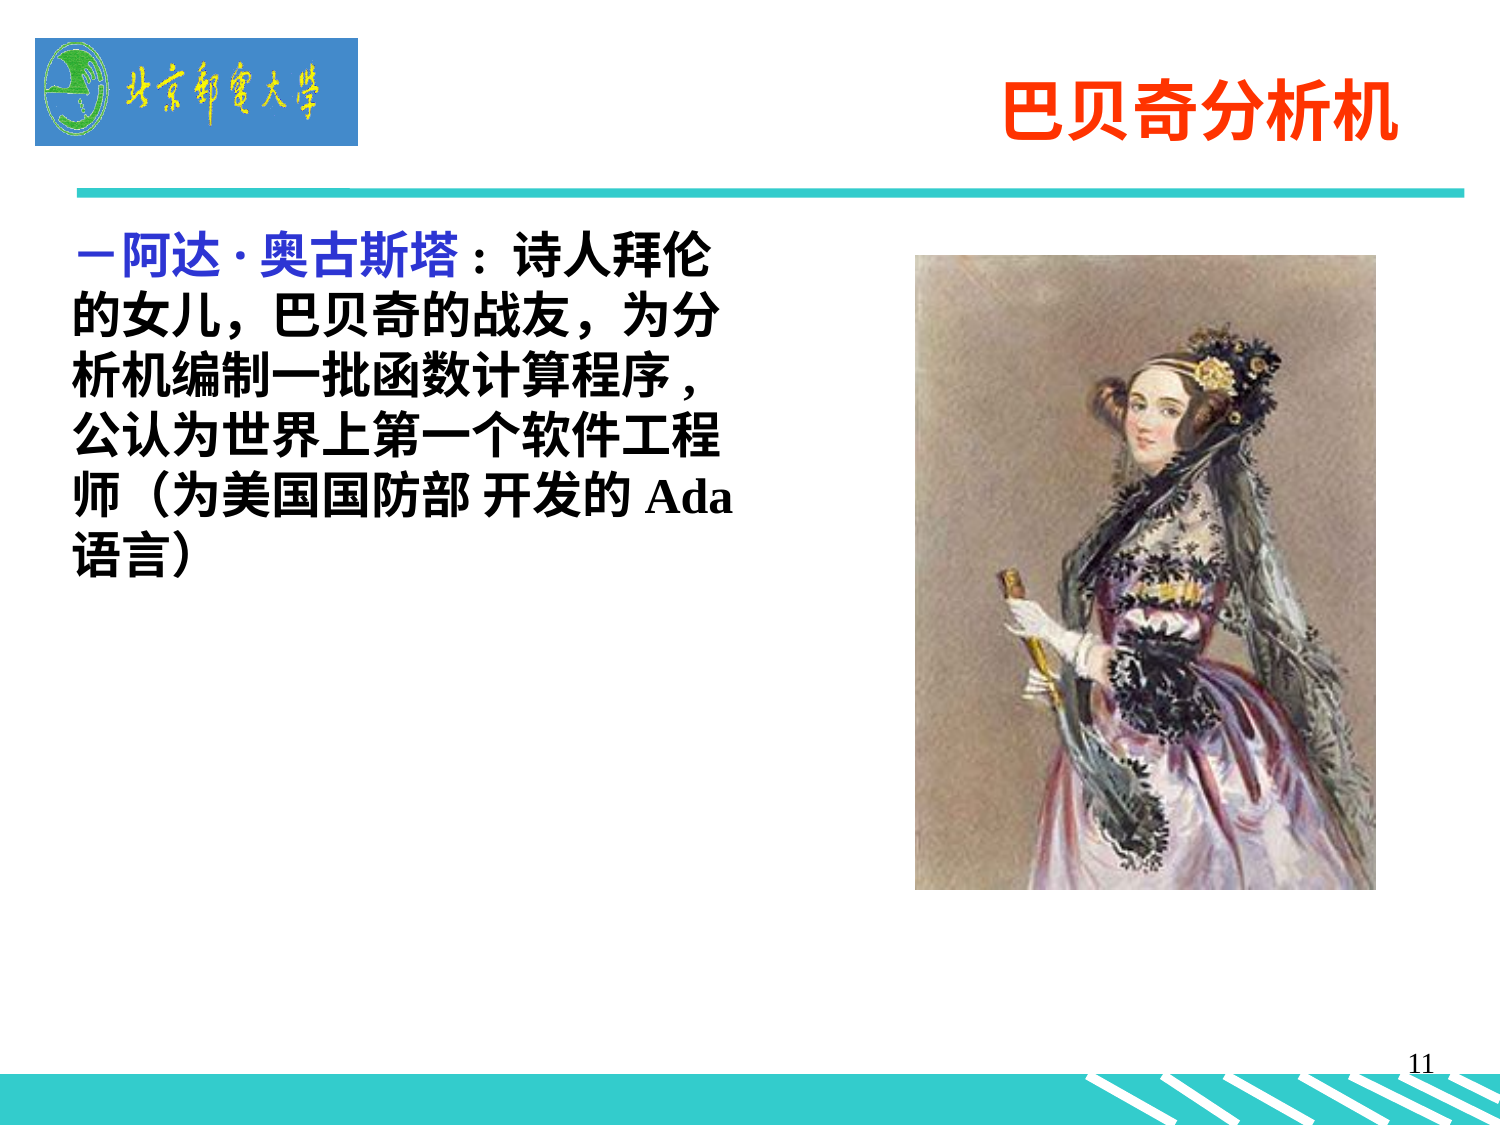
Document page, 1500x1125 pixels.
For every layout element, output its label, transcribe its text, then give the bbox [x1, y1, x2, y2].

picture [915, 255, 1377, 891]
title 巴贝奇分析机 [120, 0, 1415, 218]
text_box 11 [1137, 1037, 1450, 1113]
list －阿达·奥古斯塔: 诗人拜伦的女儿，巴贝奇的战友，为分析机编制一批函数计算程序, 公认为世界上第一个软件工程师（为美国国防部 开发的Ada语言） [0, 216, 768, 973]
picture [34, 37, 120, 146]
